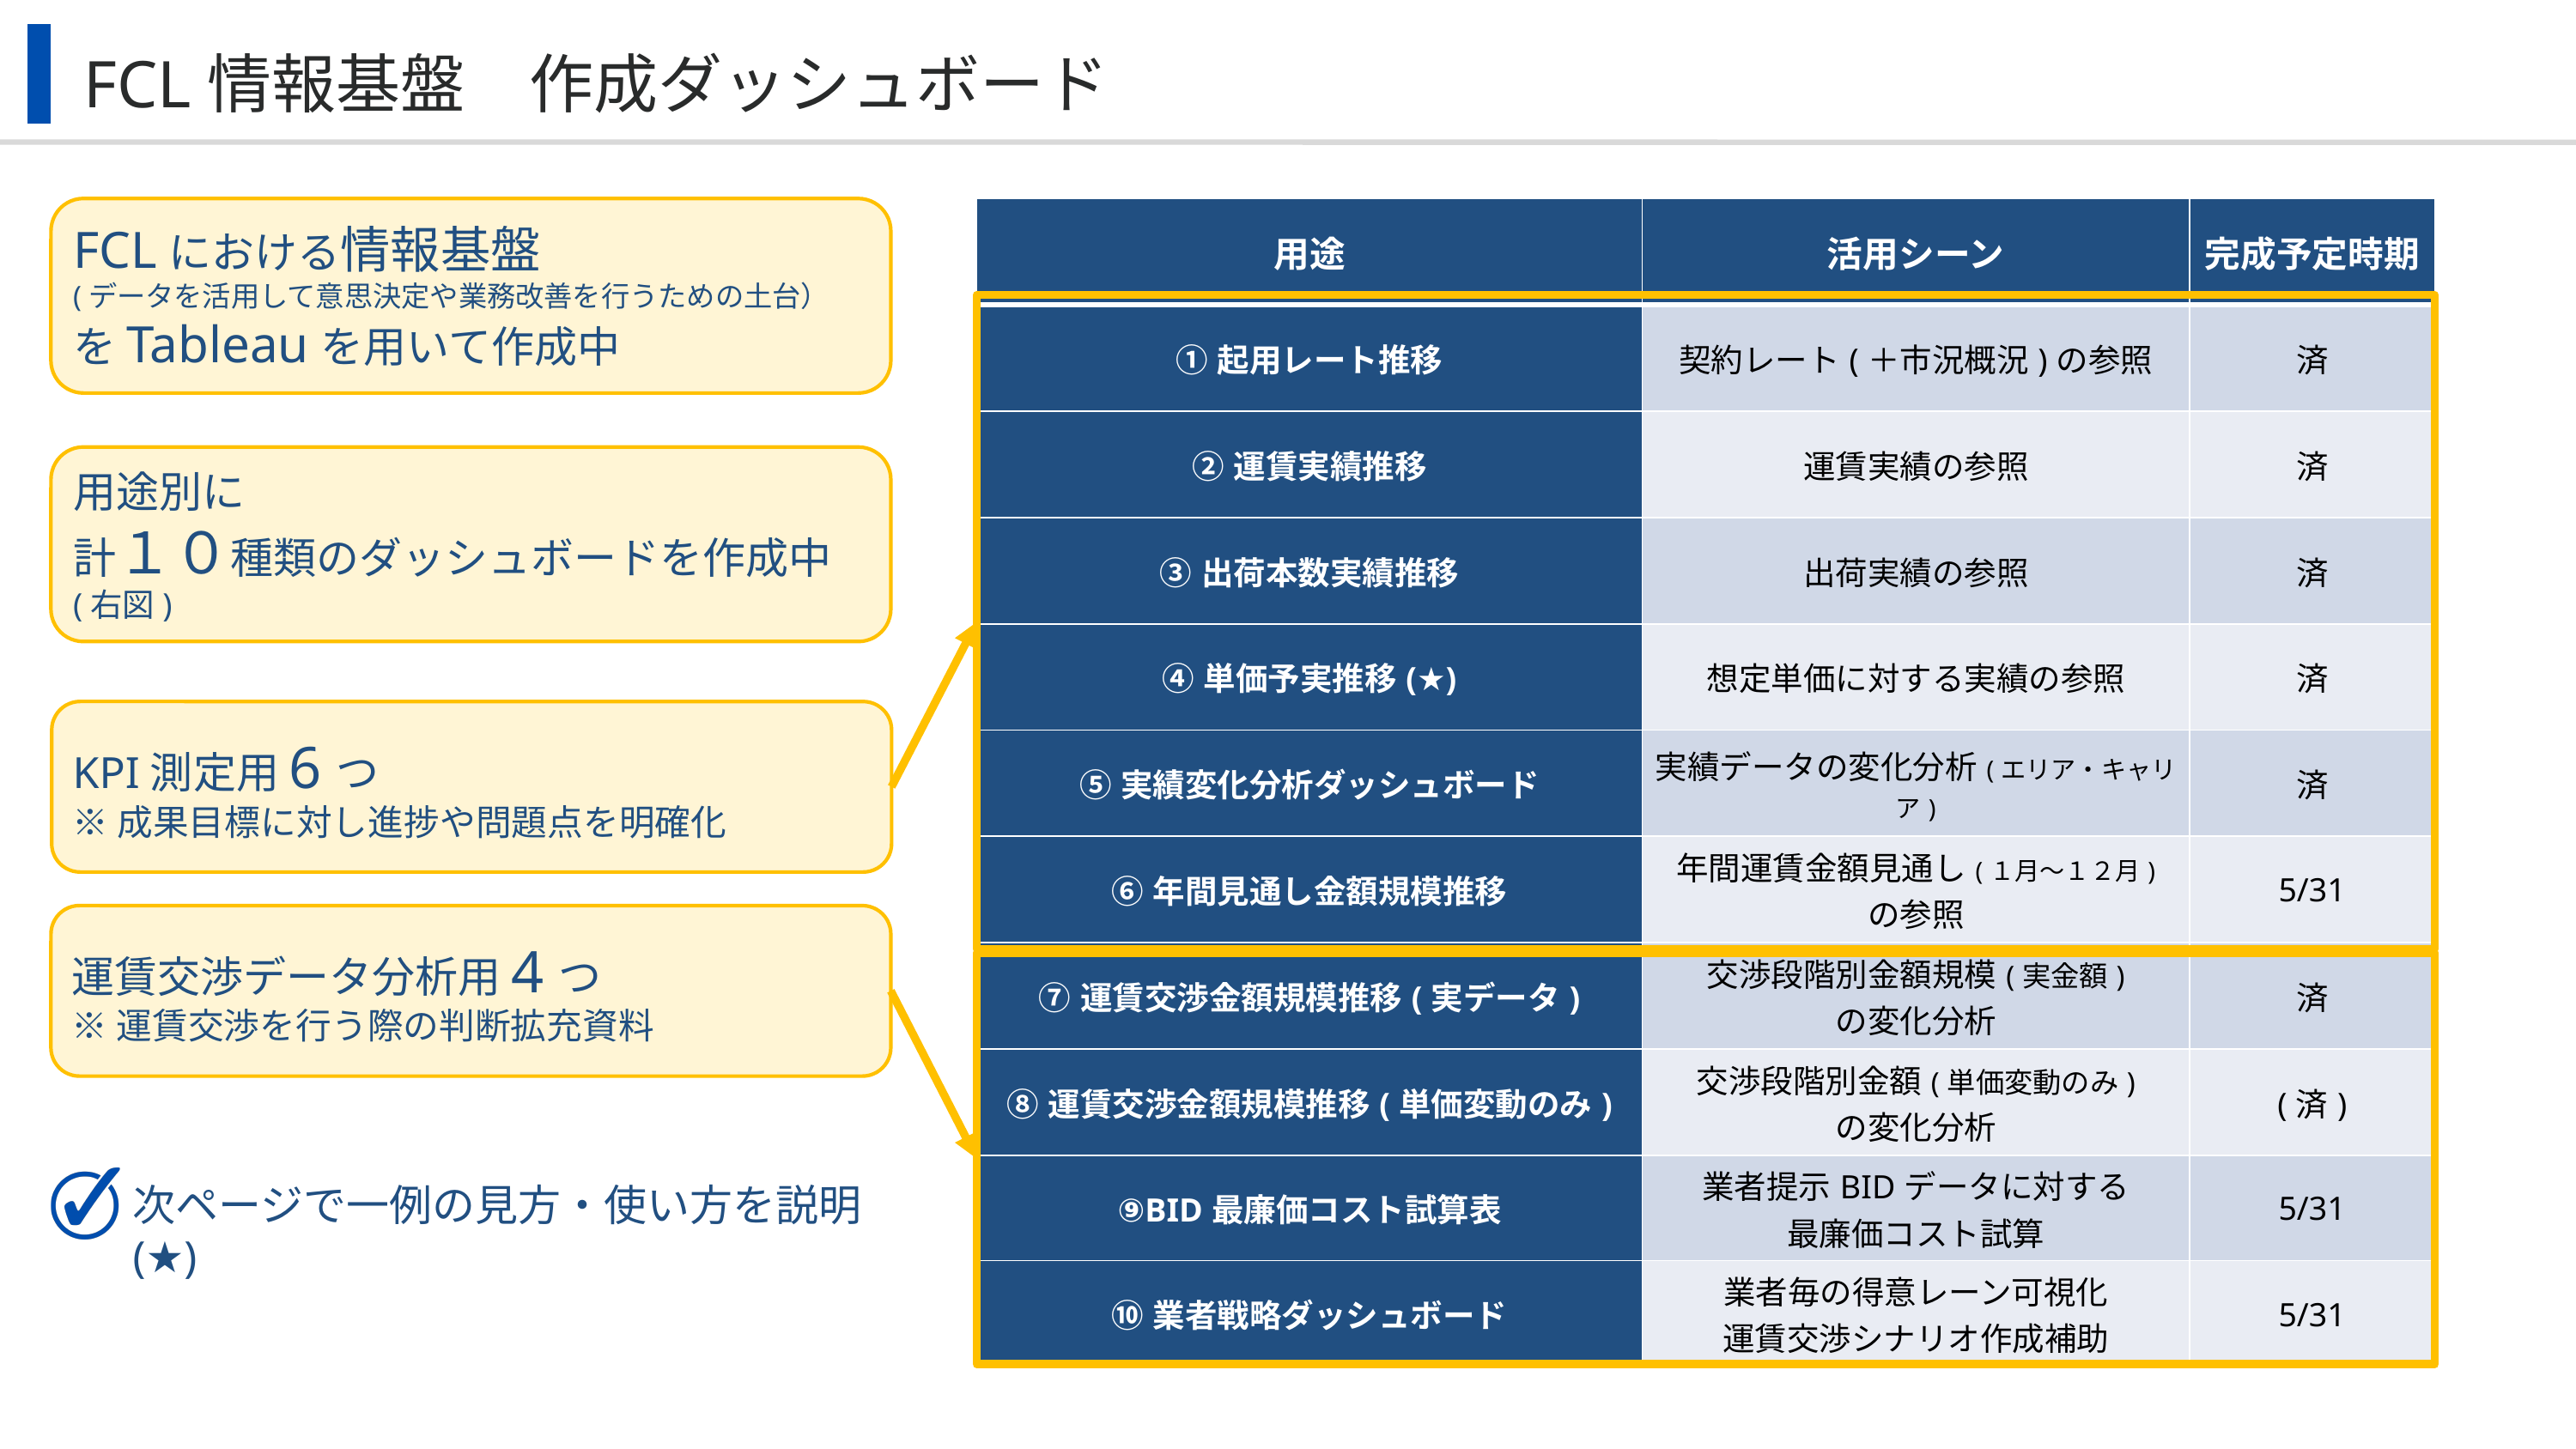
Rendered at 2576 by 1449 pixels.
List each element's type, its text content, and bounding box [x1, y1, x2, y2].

table_header 活用シーン [1643, 199, 2189, 294]
table_header 完成予定時期 [2190, 199, 2434, 294]
table_header 用途 [977, 199, 1642, 294]
text_box 運賃交渉データ分析用4つ ※運賃交渉を行う際の判断拡充資料 [49, 903, 893, 1078]
text_box [51, 1167, 120, 1240]
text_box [890, 991, 977, 1159]
text_box 次ページで一例の見方・使い方を説明(★) [119, 1172, 934, 1288]
text_box [975, 951, 2437, 1366]
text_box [27, 23, 52, 124]
text_box FCLにおける情報基盤 (データを活用して意思決定や業務改善を行うための土台） をTableauを用いて作成中 [49, 197, 893, 395]
text_box FCL情報基盤 作成ダッシュボード [83, 24, 2432, 121]
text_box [891, 621, 977, 787]
text_box [975, 294, 2437, 951]
text_box KPI測定用6つ ※成果目標に対し進捗や問題点を明確化 [50, 700, 894, 874]
text_box 用途別に 計１０種類のダッシュボードを作成中(右図) [49, 445, 893, 644]
